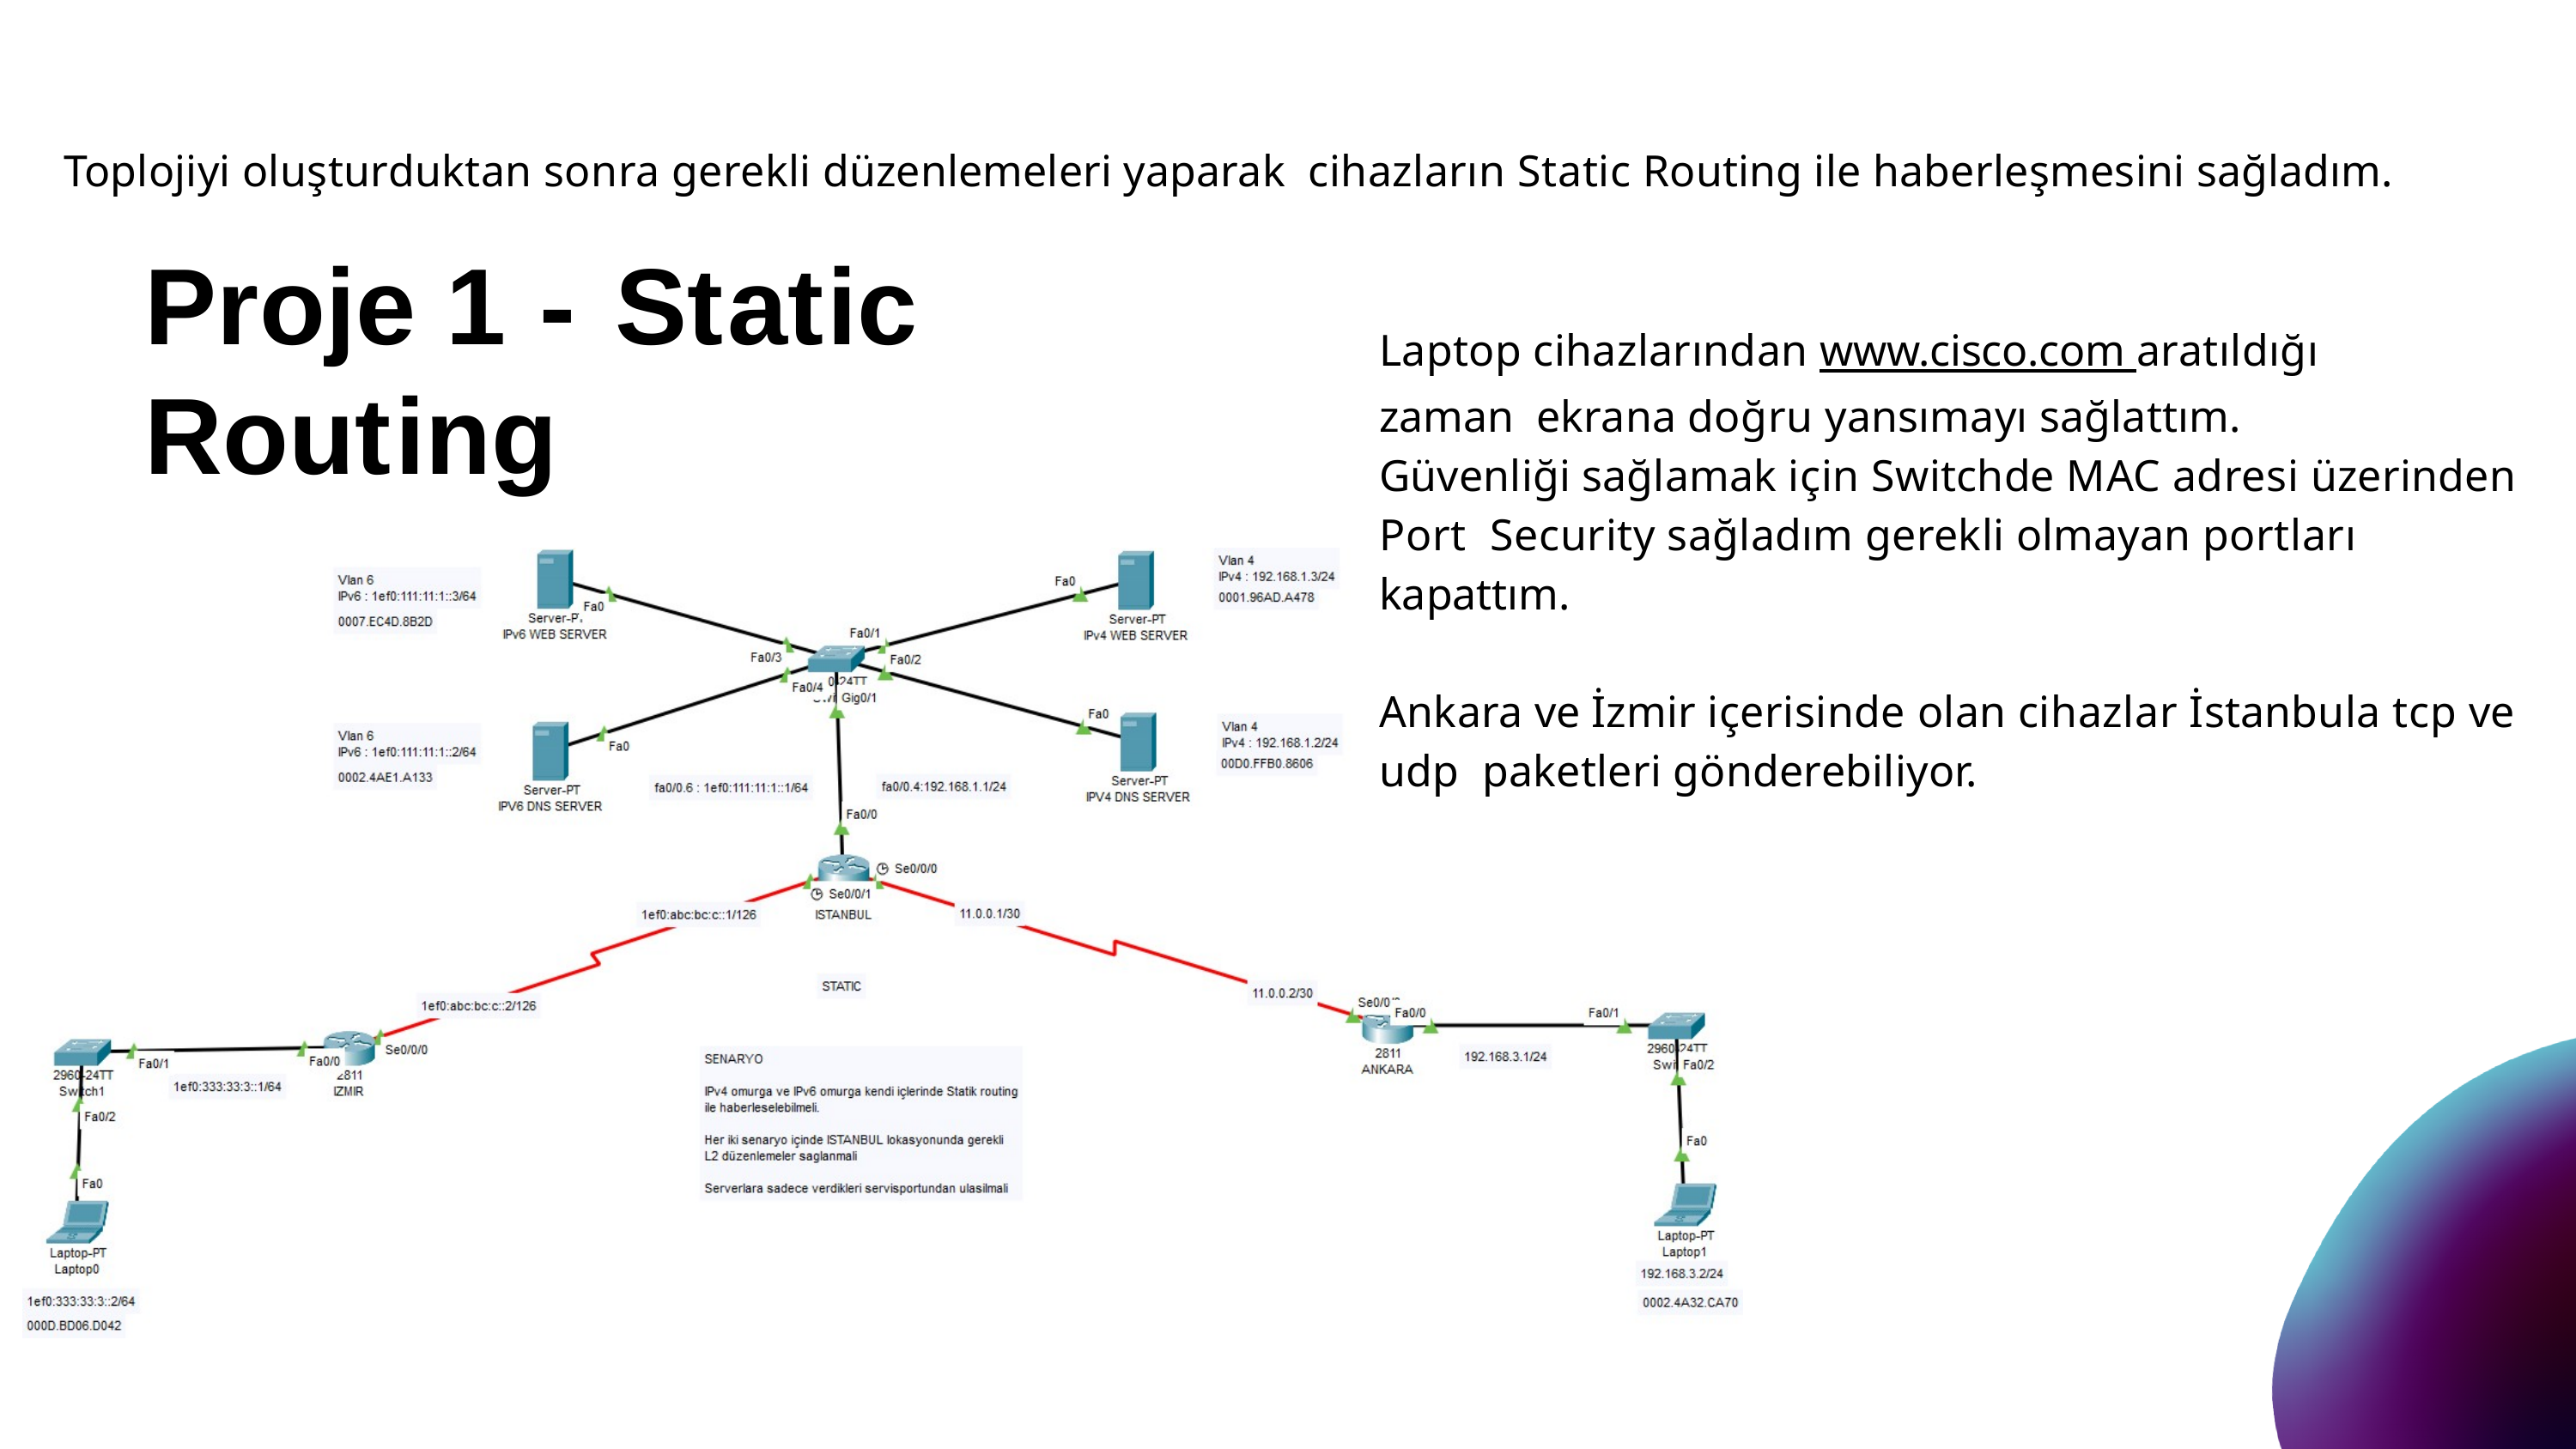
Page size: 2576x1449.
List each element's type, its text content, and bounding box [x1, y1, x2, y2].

title Toplojiyi oluşturduktan sonra gerekli düzenlemeleri yaparak cihazların Static Routing ile haberleşmesini sağladım. [64, 134, 2512, 379]
text_box Laptop cihazlarından www.cisco.com aratıldığı zaman ekrana doğru yansımayı sağlattım. Güvenliği sağlamak için Switchde MAC adresi üzerinden Port Security sağladım gerekli olmayan portları kapattım. Ankara ve İzmir içerisinde olan cihazlar İstanbula tcp ve udp paketleri gönderebiliyor. [1377, 312, 2522, 796]
picture [2233, 1034, 2576, 1449]
text_box Proje 1 - Static Routing [143, 379, 1261, 496]
picture [22, 548, 1743, 1338]
